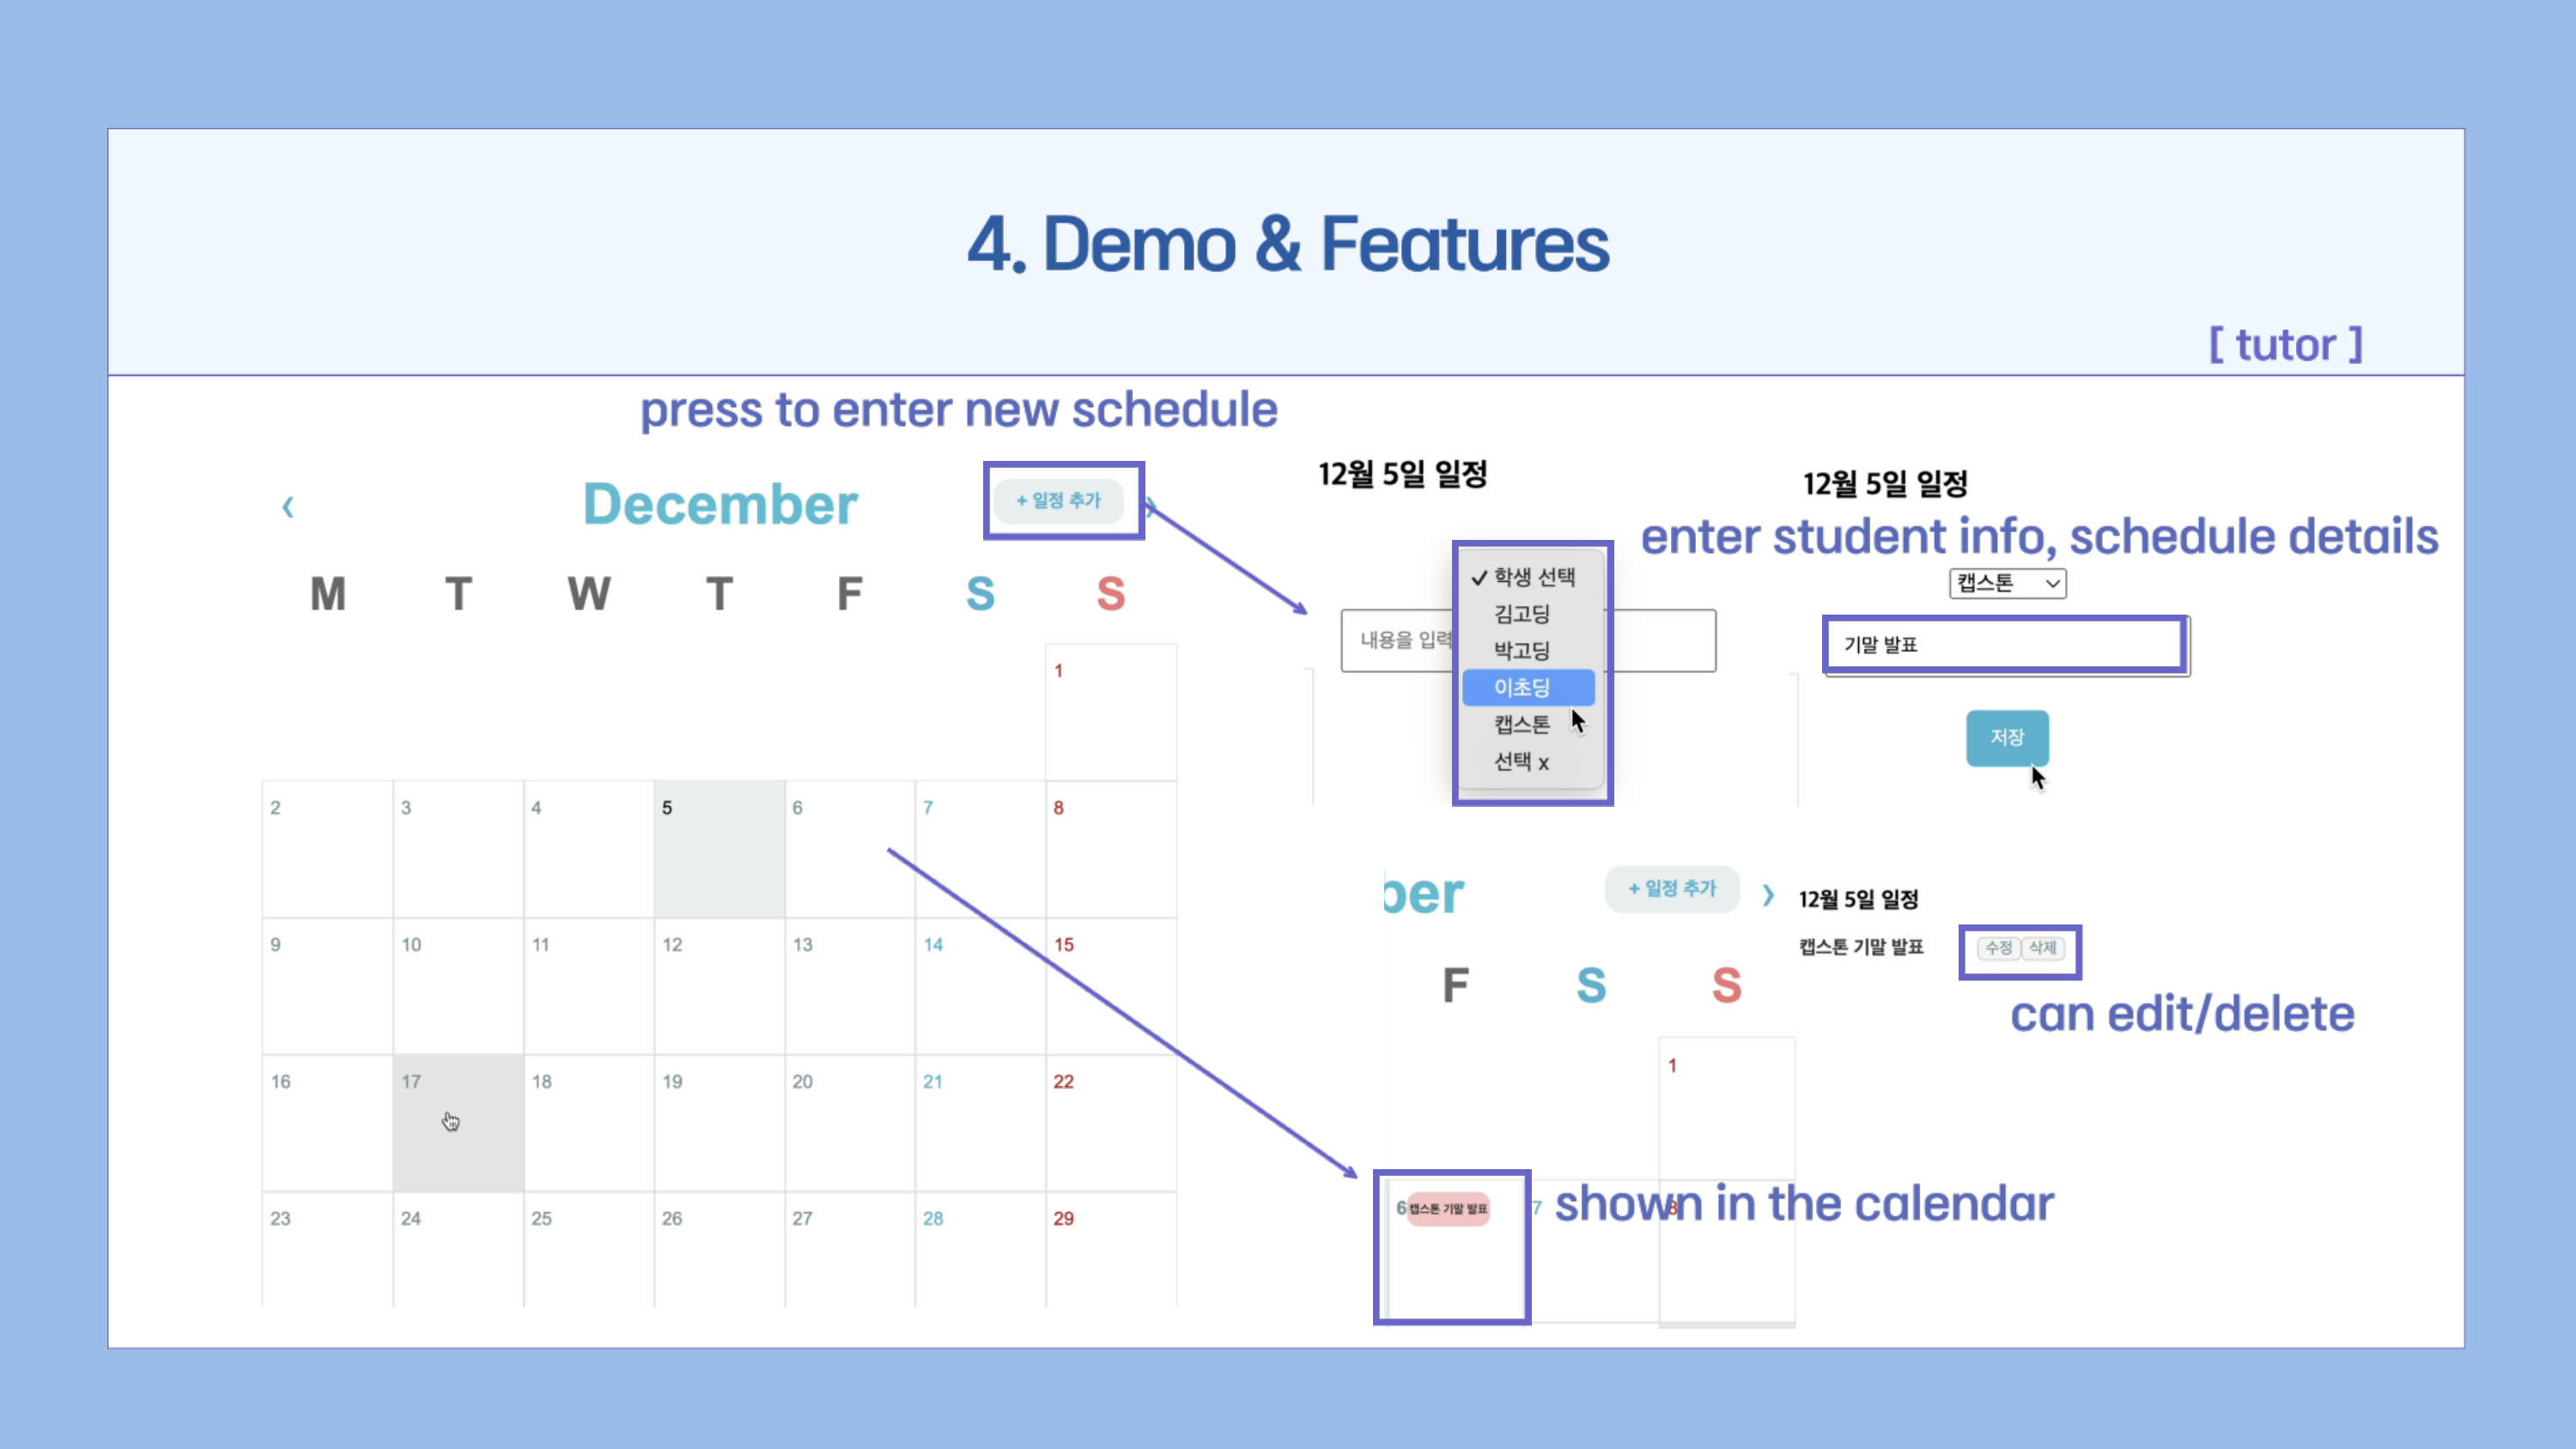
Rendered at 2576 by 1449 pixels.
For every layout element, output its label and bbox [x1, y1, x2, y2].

picture [106, 128, 2516, 1351]
